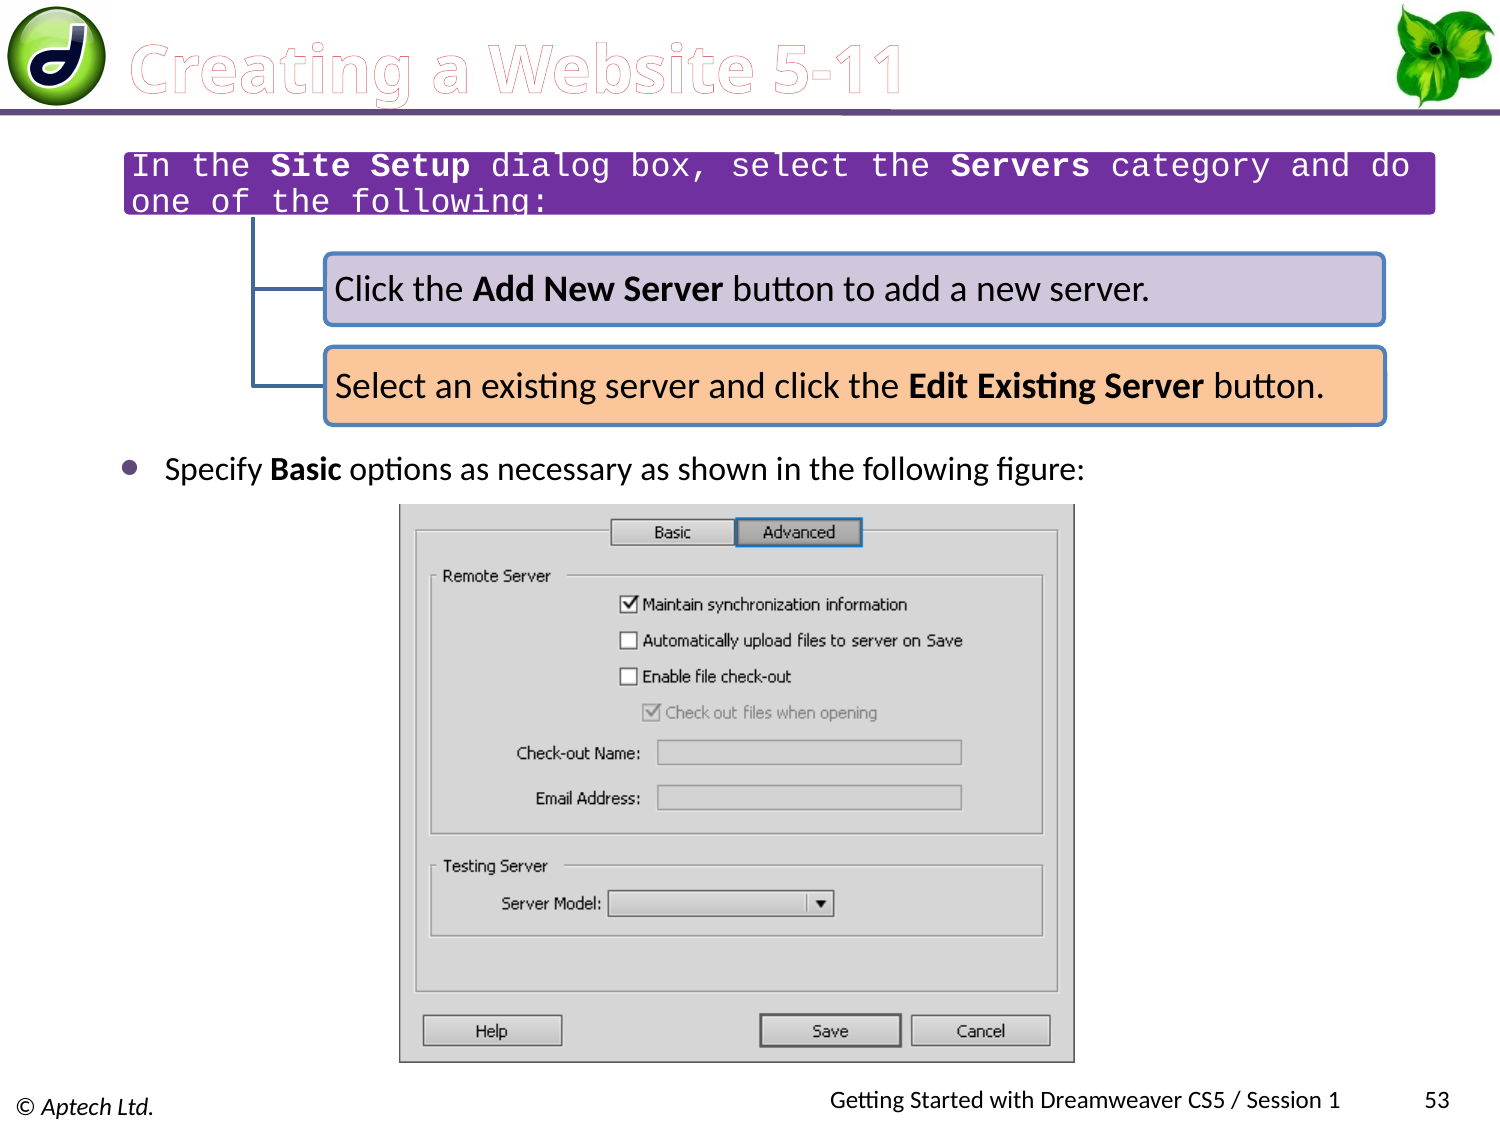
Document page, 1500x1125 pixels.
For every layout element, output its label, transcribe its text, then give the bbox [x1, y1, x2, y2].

footer Getting Started with Dreamweaver CS5 / Session 1 [375, 1084, 1363, 1113]
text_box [112, 149, 1438, 438]
picture [1387, 0, 1500, 109]
text_box Specify Basic options as necessary as shown in the following figure: [75, 462, 1463, 513]
slide_number 53 [1363, 1084, 1465, 1113]
picture [399, 504, 1076, 1063]
title Creating a Website 5-11 [112, 32, 1363, 101]
picture [0, 0, 113, 109]
